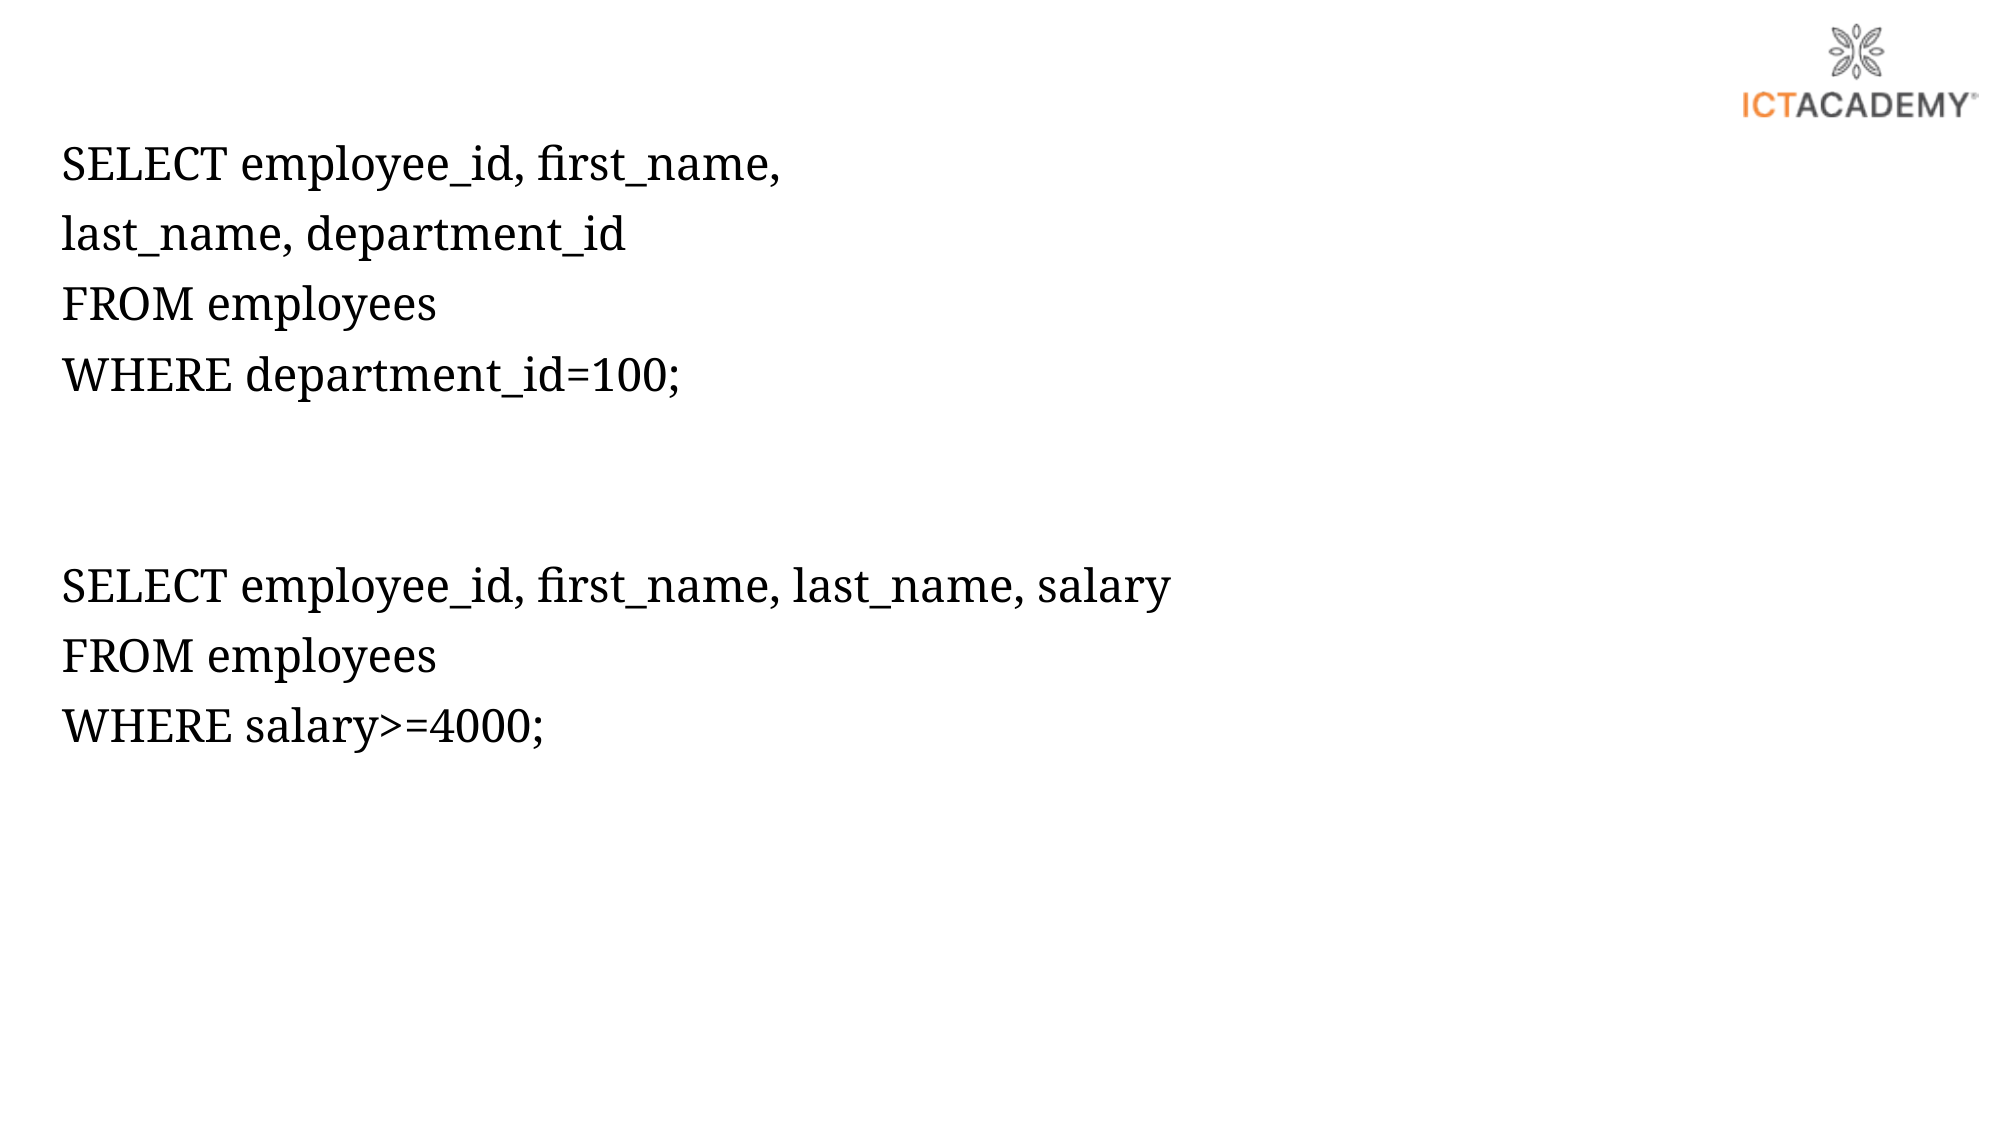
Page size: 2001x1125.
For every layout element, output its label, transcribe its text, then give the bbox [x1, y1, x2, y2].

picture [1743, 22, 1979, 120]
list SELECT employee_id, first_name, last_name, department_id FROM employees WHERE department_id=100; SELECT employee_id, first_name, last_name, salary FROM employees WHERE salary>=4000; [46, 133, 1967, 1107]
